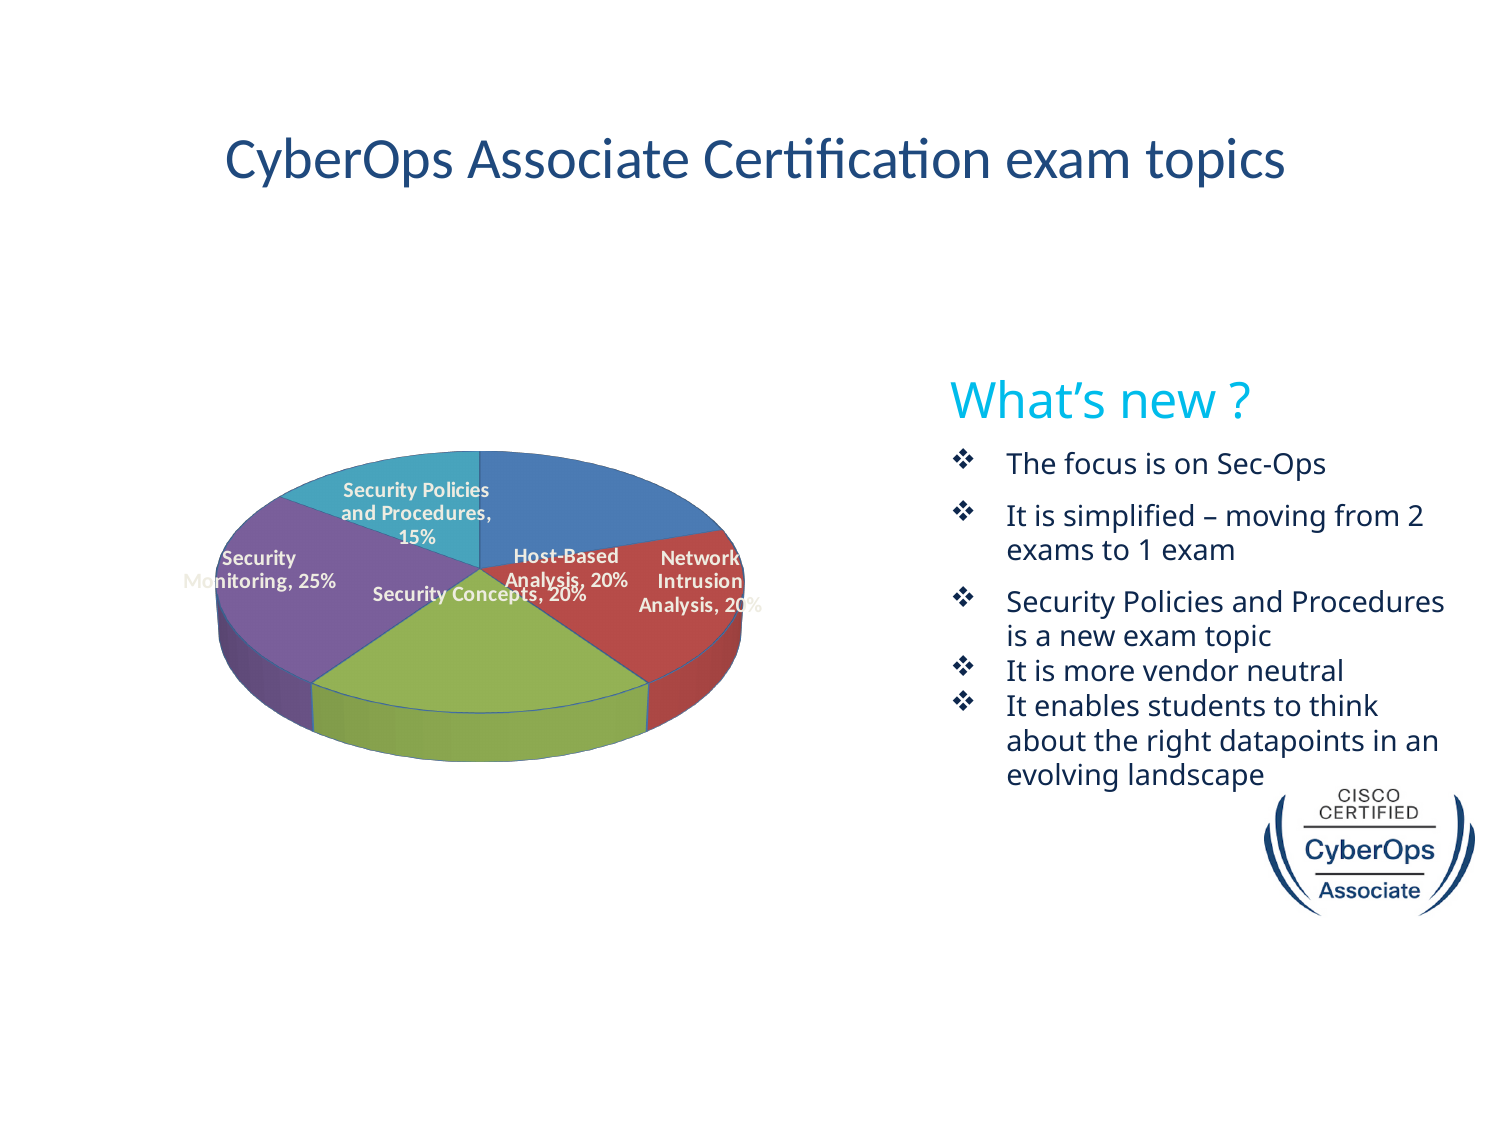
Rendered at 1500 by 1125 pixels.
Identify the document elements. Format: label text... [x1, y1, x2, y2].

title CyberOps Associate Certification exam topics [71, 74, 1441, 235]
text_box What’s new ? The focus is on Sec-Ops It is simplified – moving from 2 exams to 1 exam Security Policies and Procedures is a new exam topic It is more vendor neutral It enables students to think about the right datapoints in an evolving landscape [940, 361, 1466, 834]
chart [0, 316, 936, 882]
picture [1264, 747, 1475, 958]
